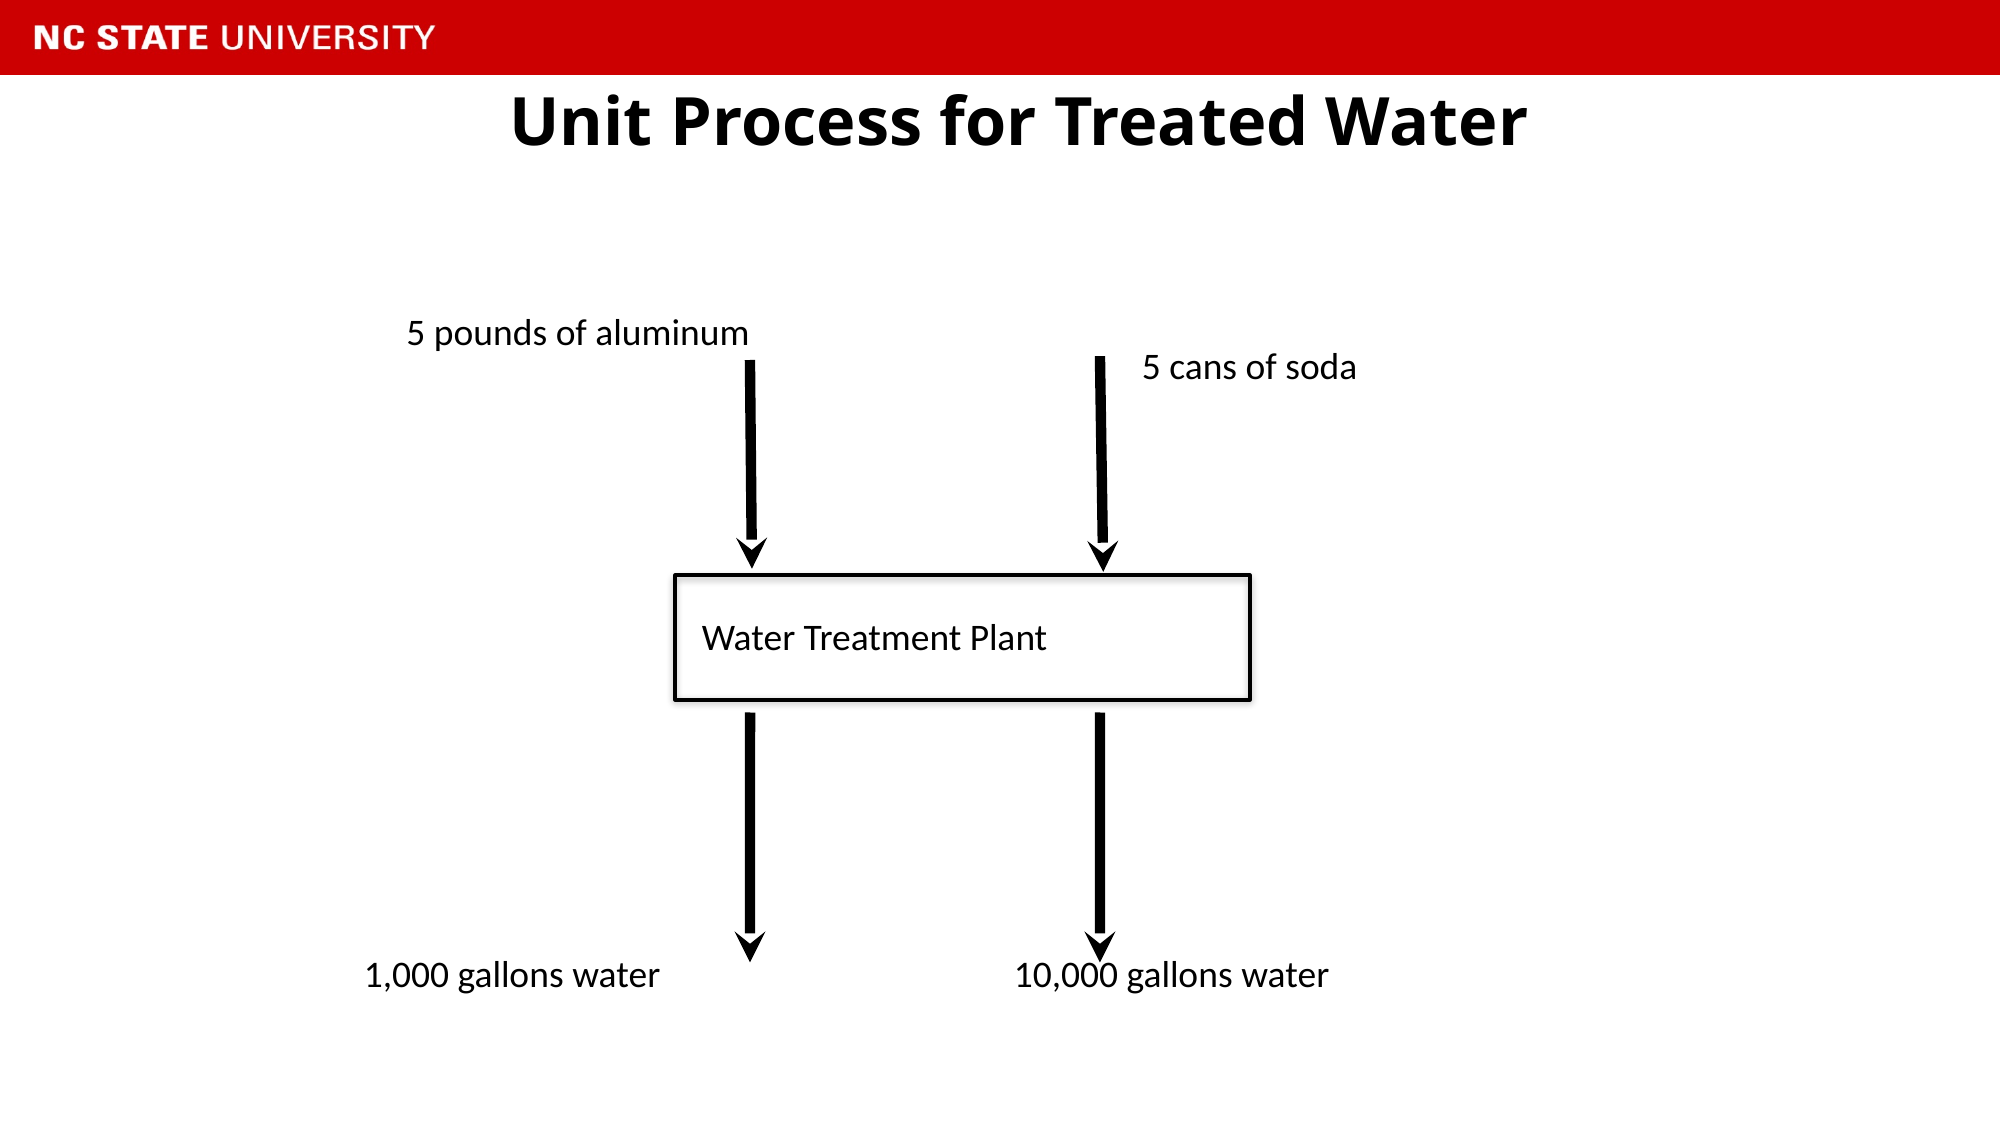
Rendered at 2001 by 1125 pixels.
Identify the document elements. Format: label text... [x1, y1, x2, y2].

title Unit Process for Treated Water [350, 37, 1688, 200]
text_box [1093, 950, 1107, 963]
text_box 10,000 gallons water [1014, 949, 1330, 996]
picture [0, 0, 2000, 75]
text_box [745, 556, 759, 569]
text_box 5 pounds of aluminum [406, 308, 751, 354]
text_box 1,000 gallons water [363, 949, 661, 996]
text_box [743, 950, 757, 963]
text_box [674, 574, 1251, 701]
text_box 5 cans of soda [1141, 341, 1358, 388]
text_box [1096, 559, 1110, 572]
